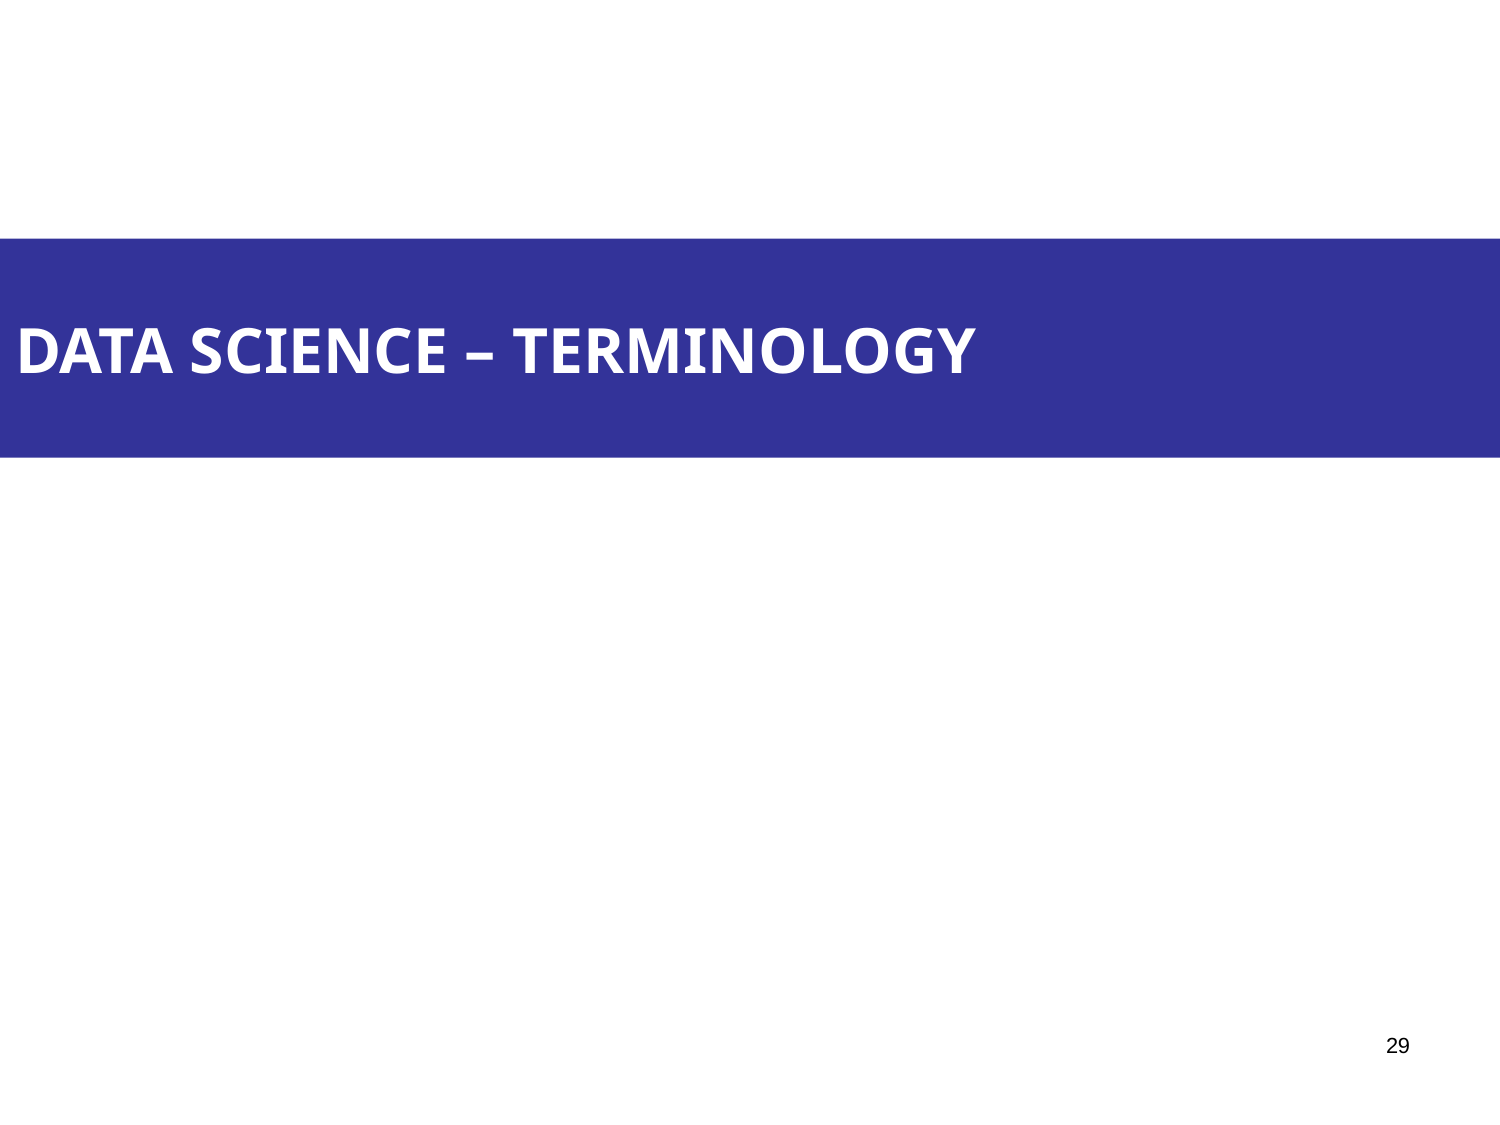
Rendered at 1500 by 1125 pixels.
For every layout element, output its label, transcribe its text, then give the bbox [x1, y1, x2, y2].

slide_number 29 [1074, 1024, 1426, 1103]
title Data Science – terminology [0, 238, 1500, 458]
